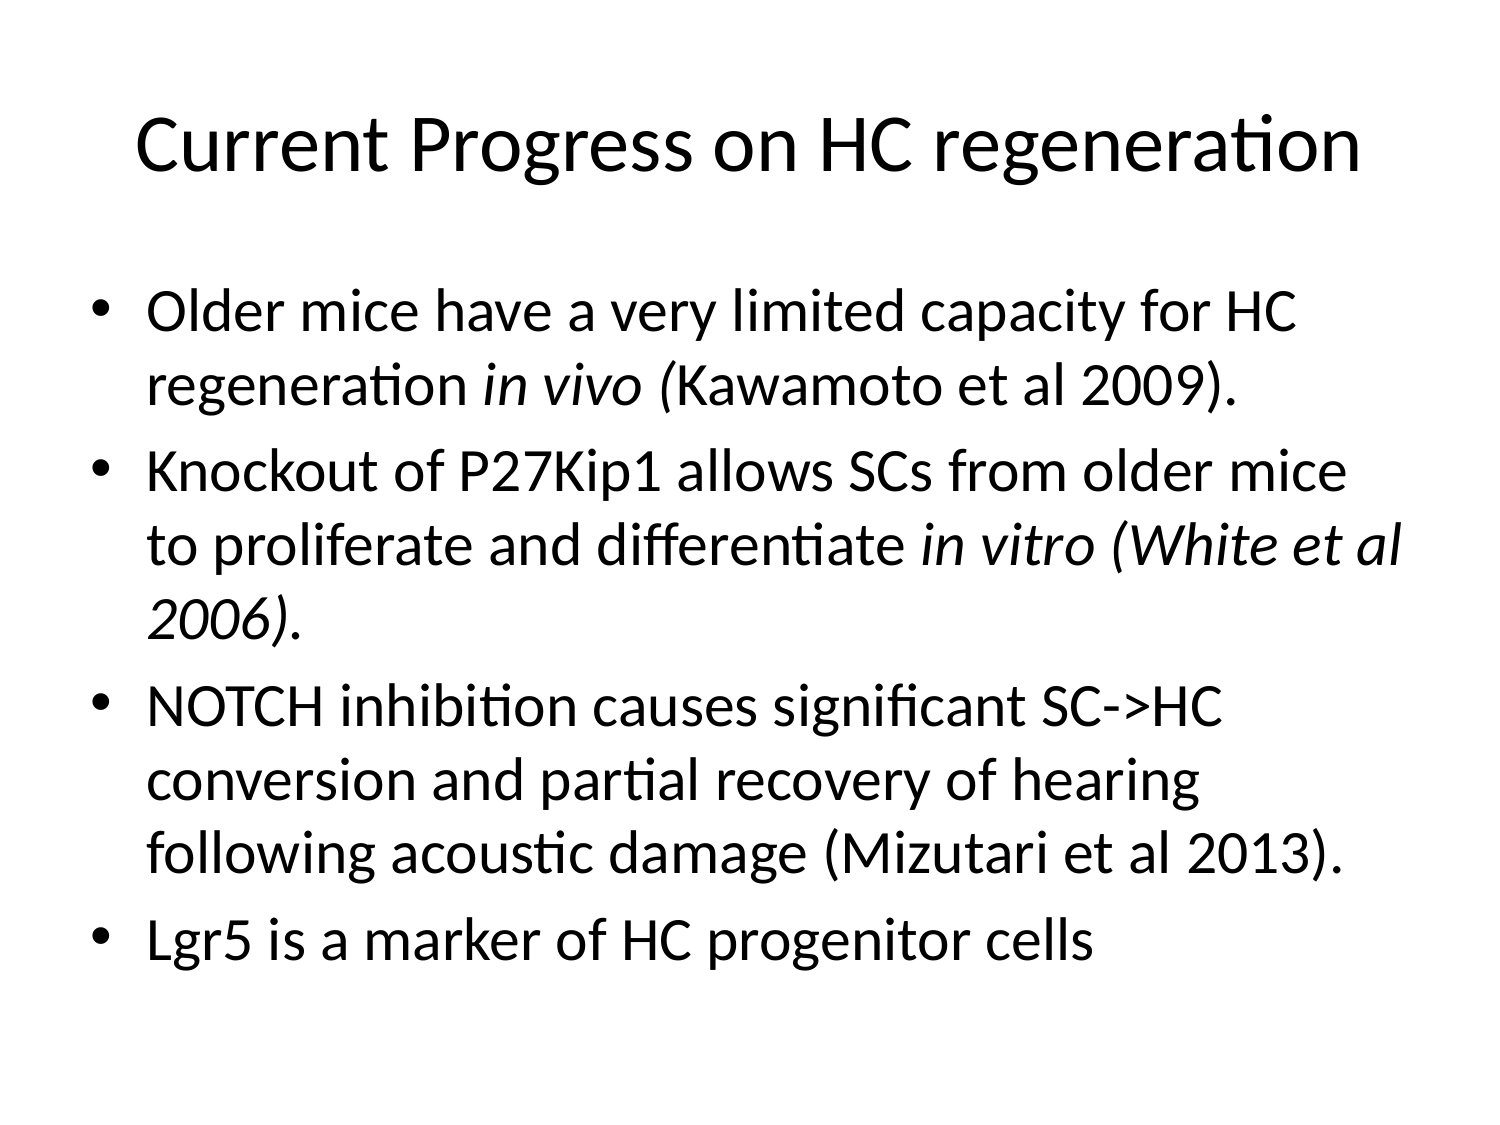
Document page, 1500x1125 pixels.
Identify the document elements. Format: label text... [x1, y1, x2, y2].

title Current Progress on HC regeneration [75, 45, 1425, 233]
list Older mice have a very limited capacity for HC regeneration in vivo (Kawamoto et al 2009). Knockout of P27Kip1 allows SCs from older mice to proliferate and differentiate in vitro (White et al 2006). NOTCH inhibition causes significant SC->HC conversion and partial recovery of hearing following acoustic damage (Mizutari et al 2013). Lgr5 is a marker of HC progenitor cells [75, 262, 1425, 1005]
